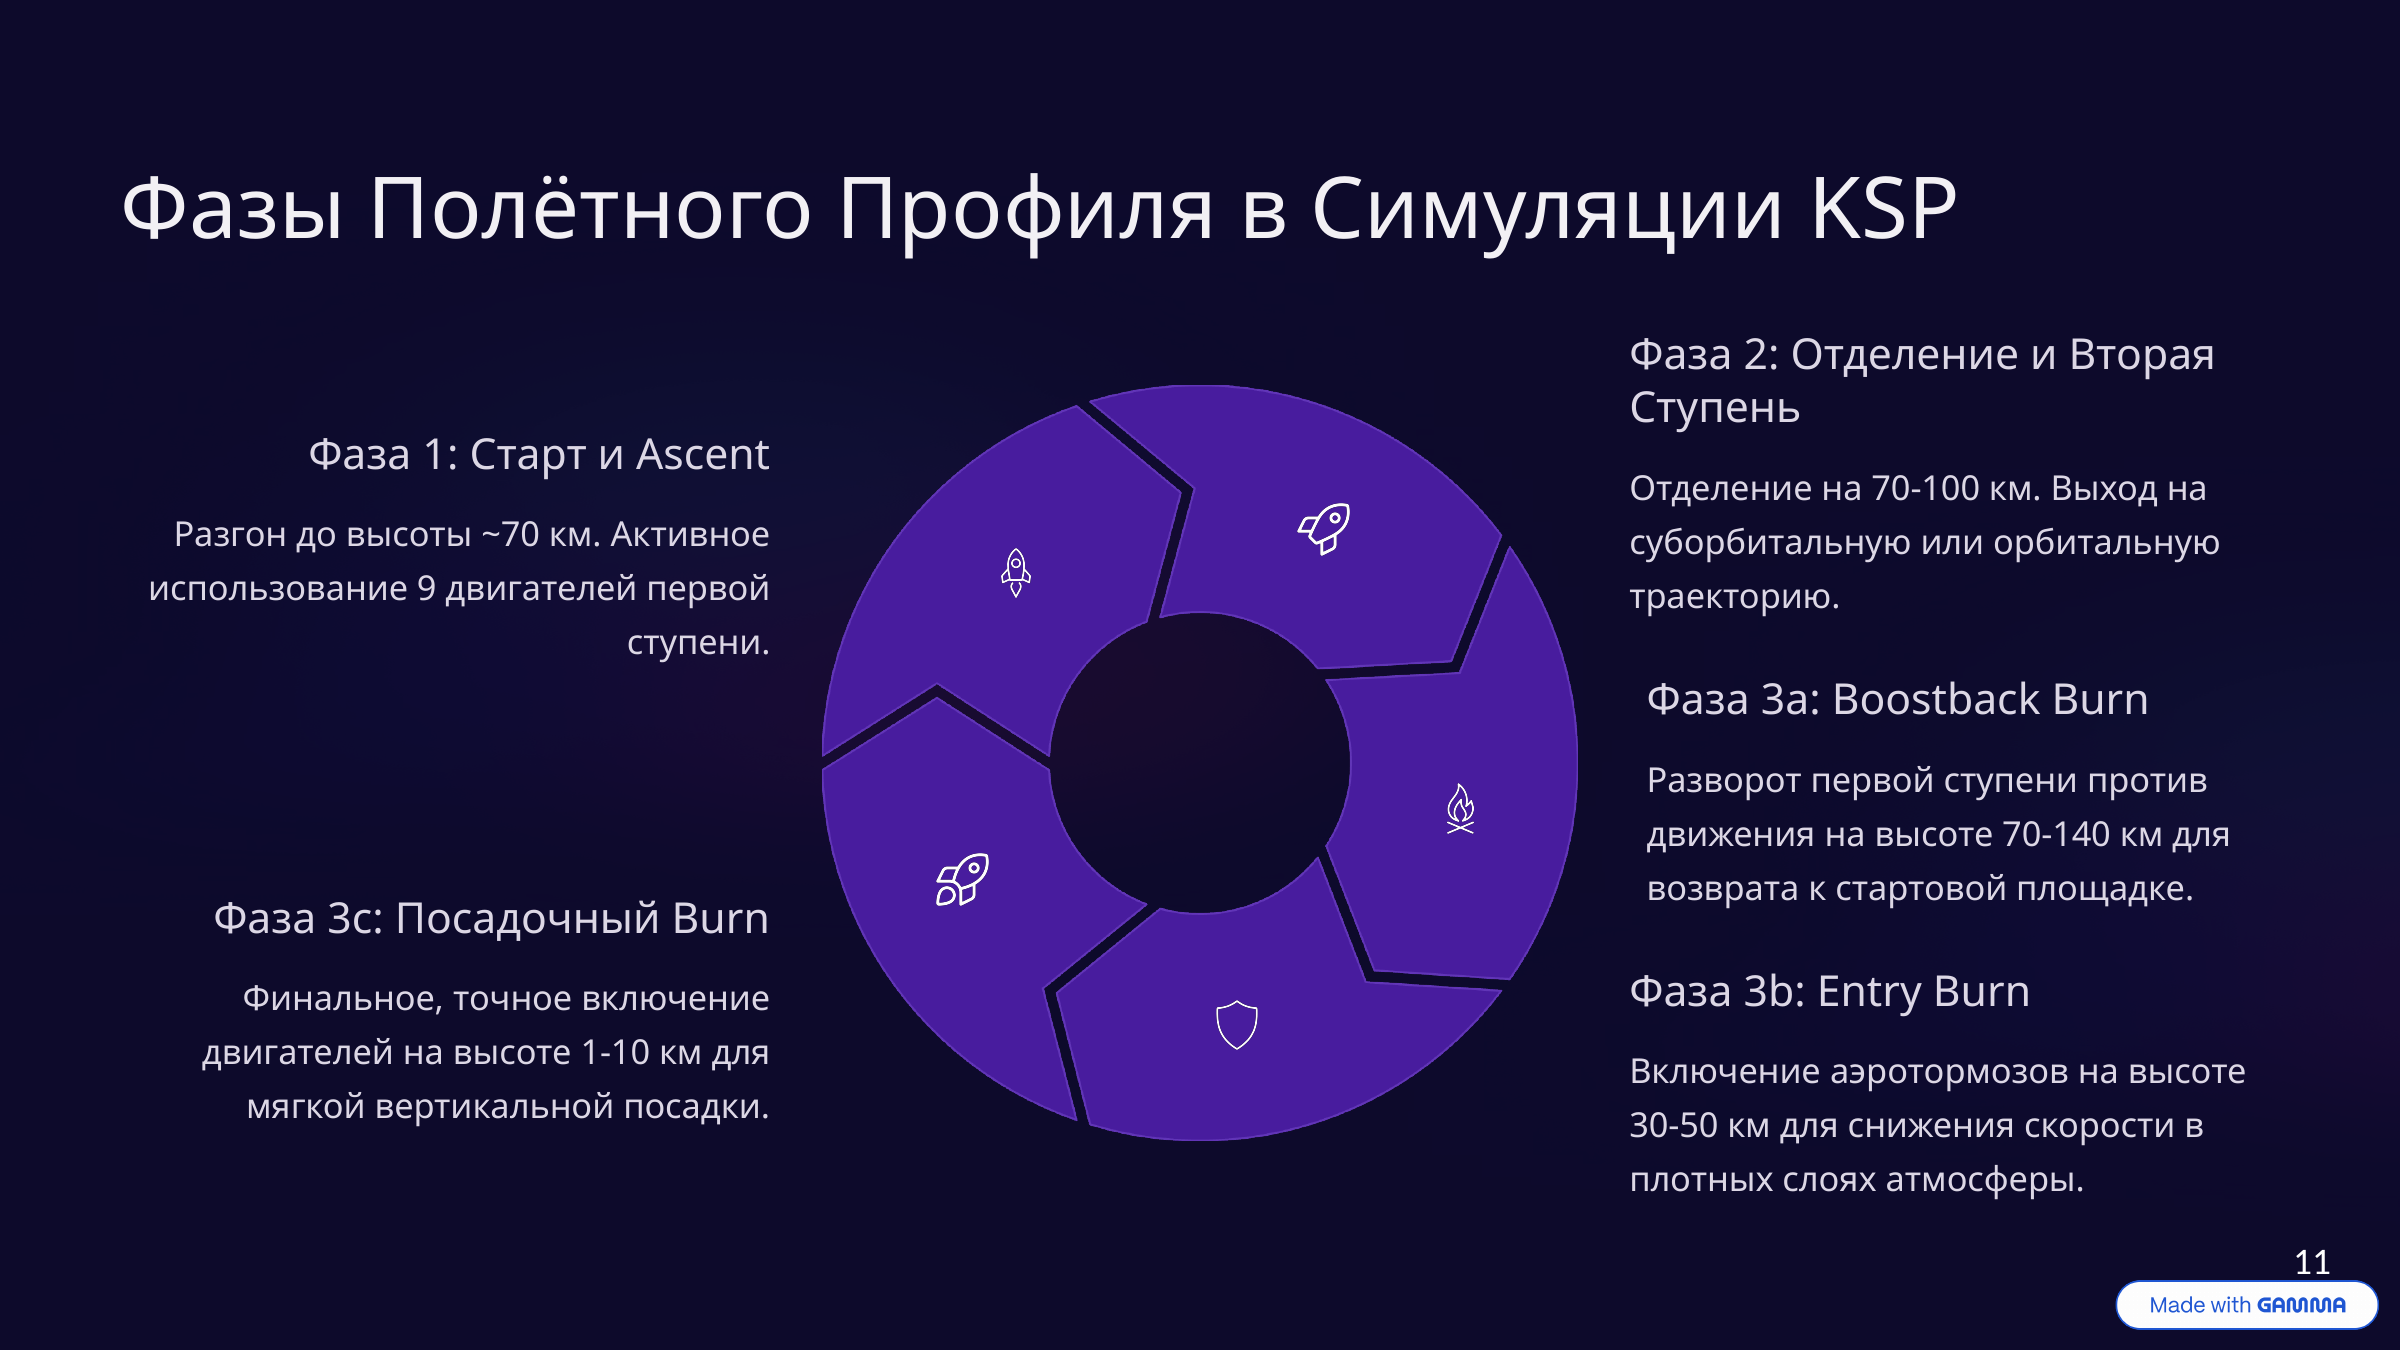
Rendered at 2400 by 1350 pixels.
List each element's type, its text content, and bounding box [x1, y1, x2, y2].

picture [2106, 1271, 2389, 1339]
text_box Разворот первой ступени против движения на высоте 70-140 км для возврата к стартовой площадке. [1646, 744, 2280, 910]
picture [822, 385, 1578, 1141]
text_box Фаза 1: Старт и Ascent [285, 424, 771, 479]
text_box Фаза 3c: Посадочный Burn [173, 888, 771, 943]
text_box Фаза 3b: Entry Burn [1629, 961, 2062, 1016]
text_box Включение аэротормозов на высоте 30-50 км для снижения скорости в плотных слоях атмосферы. [1629, 1036, 2280, 1202]
text_box Отделение на 70-100 км. Выход на суборбитальную или орбитальную траекторию. [1629, 453, 2280, 619]
text_box Фаза 2: Отделение и Вторая Ступень [1629, 325, 2280, 433]
text_box Фазы Полётного Профиля в Симуляции KSP [120, 148, 2119, 257]
text_box 11 [2278, 1229, 2347, 1290]
text_box Финальное, точное включение двигателей на высоте 1-10 км для мягкой вертикальной посадки. [120, 963, 771, 1129]
text_box Фаза 3a: Boostback Burn [1646, 670, 2189, 725]
text_box Разгон до высоты ~70 км. Активное использование 9 двигателей первой ступени. [120, 499, 771, 665]
